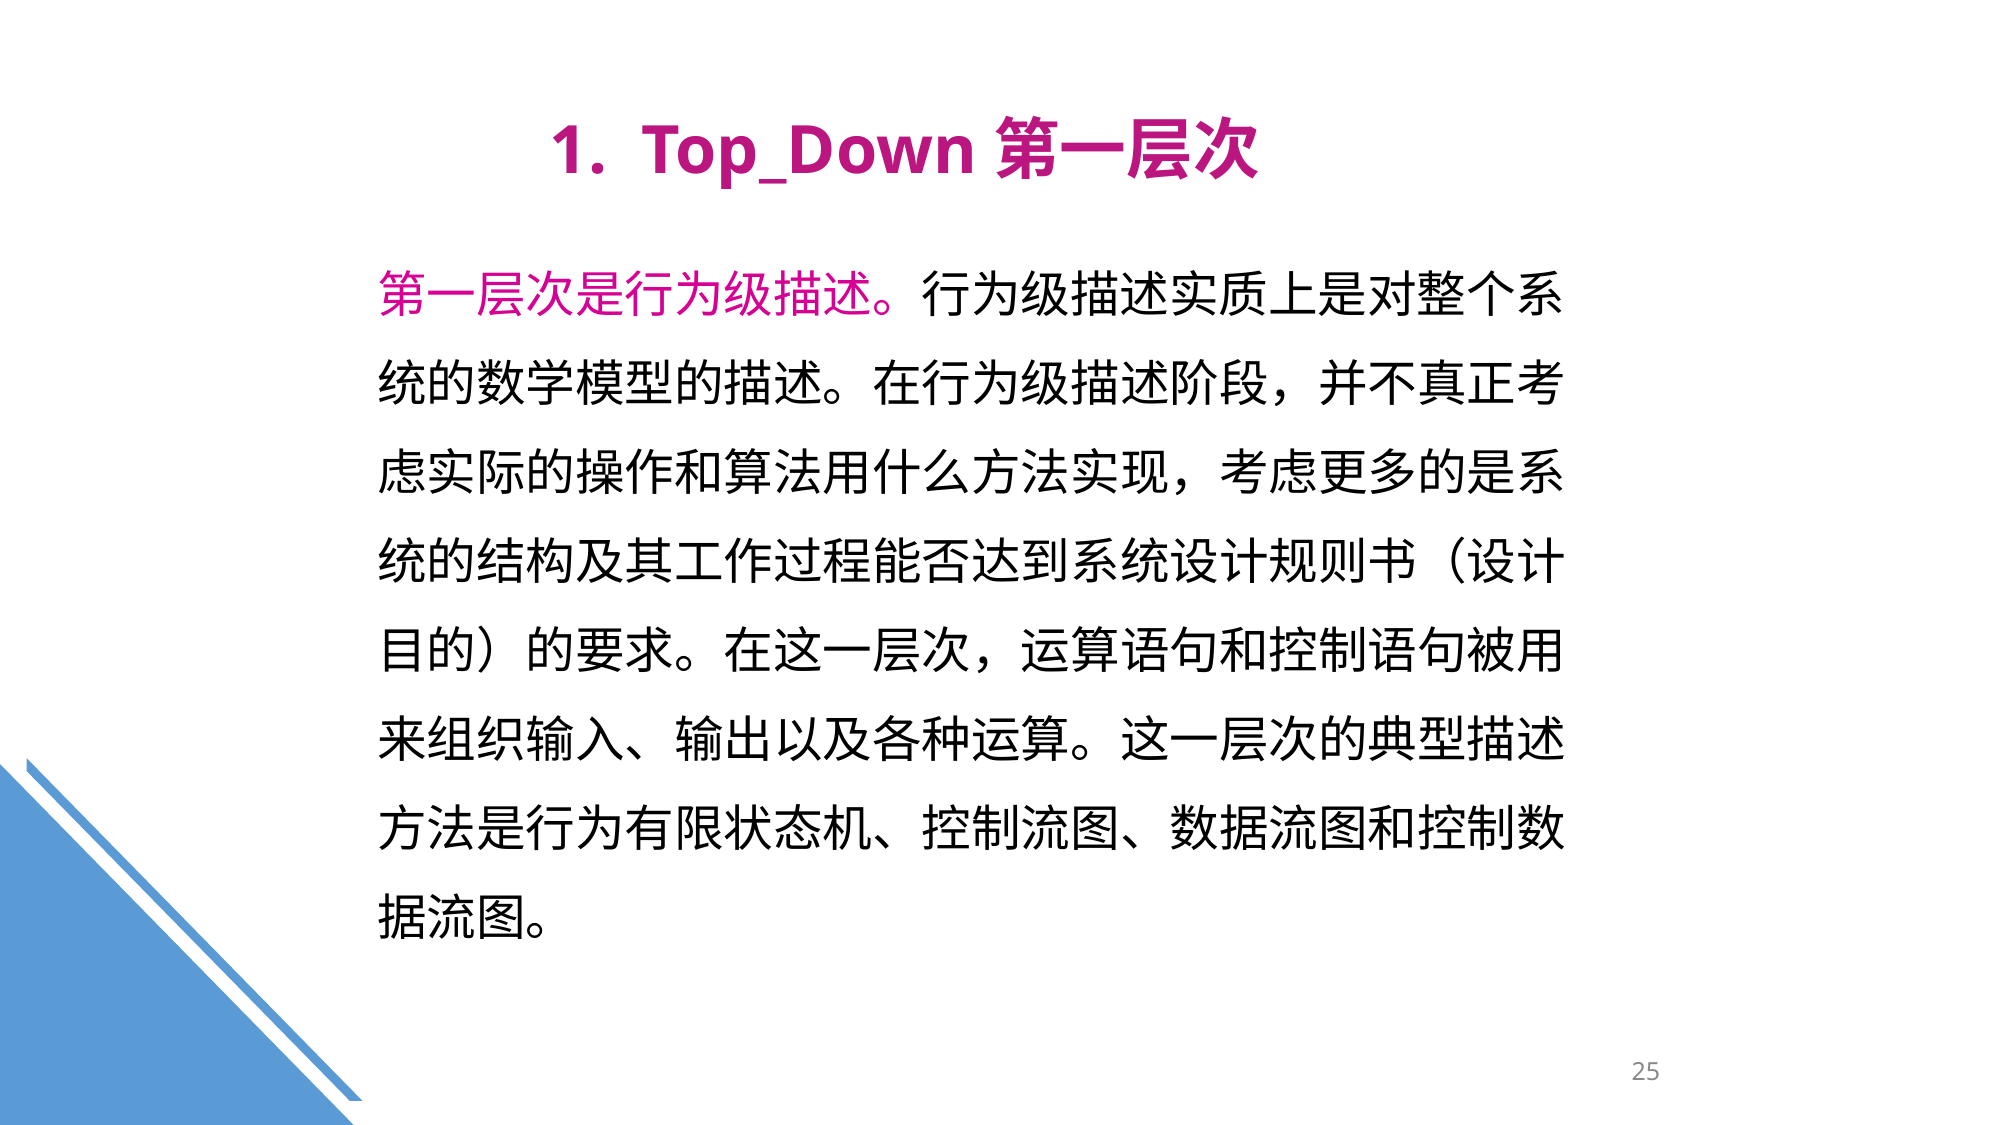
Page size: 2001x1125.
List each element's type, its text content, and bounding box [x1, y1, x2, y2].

text_box 25 [1325, 1042, 1675, 1103]
list 第一层次是行为级描述。行为级描述实质上是对整个系统的数学模型的描述。在行为级描述阶段，并不真正考虑实际的操作和算法用什么方法实现，考虑更多的是系统的结构及其工作过程能否达到系统设计规则书（设计目的）的要求。在这一层次，运算语句和控制语句被用来组织输入、输出以及各种运算。这一层次的典型描述方法是行为有限状态机、控制流图、数据流图和控制数据流图。 [362, 225, 1626, 958]
title 1. Top_Down第一层次 [267, 84, 1543, 210]
